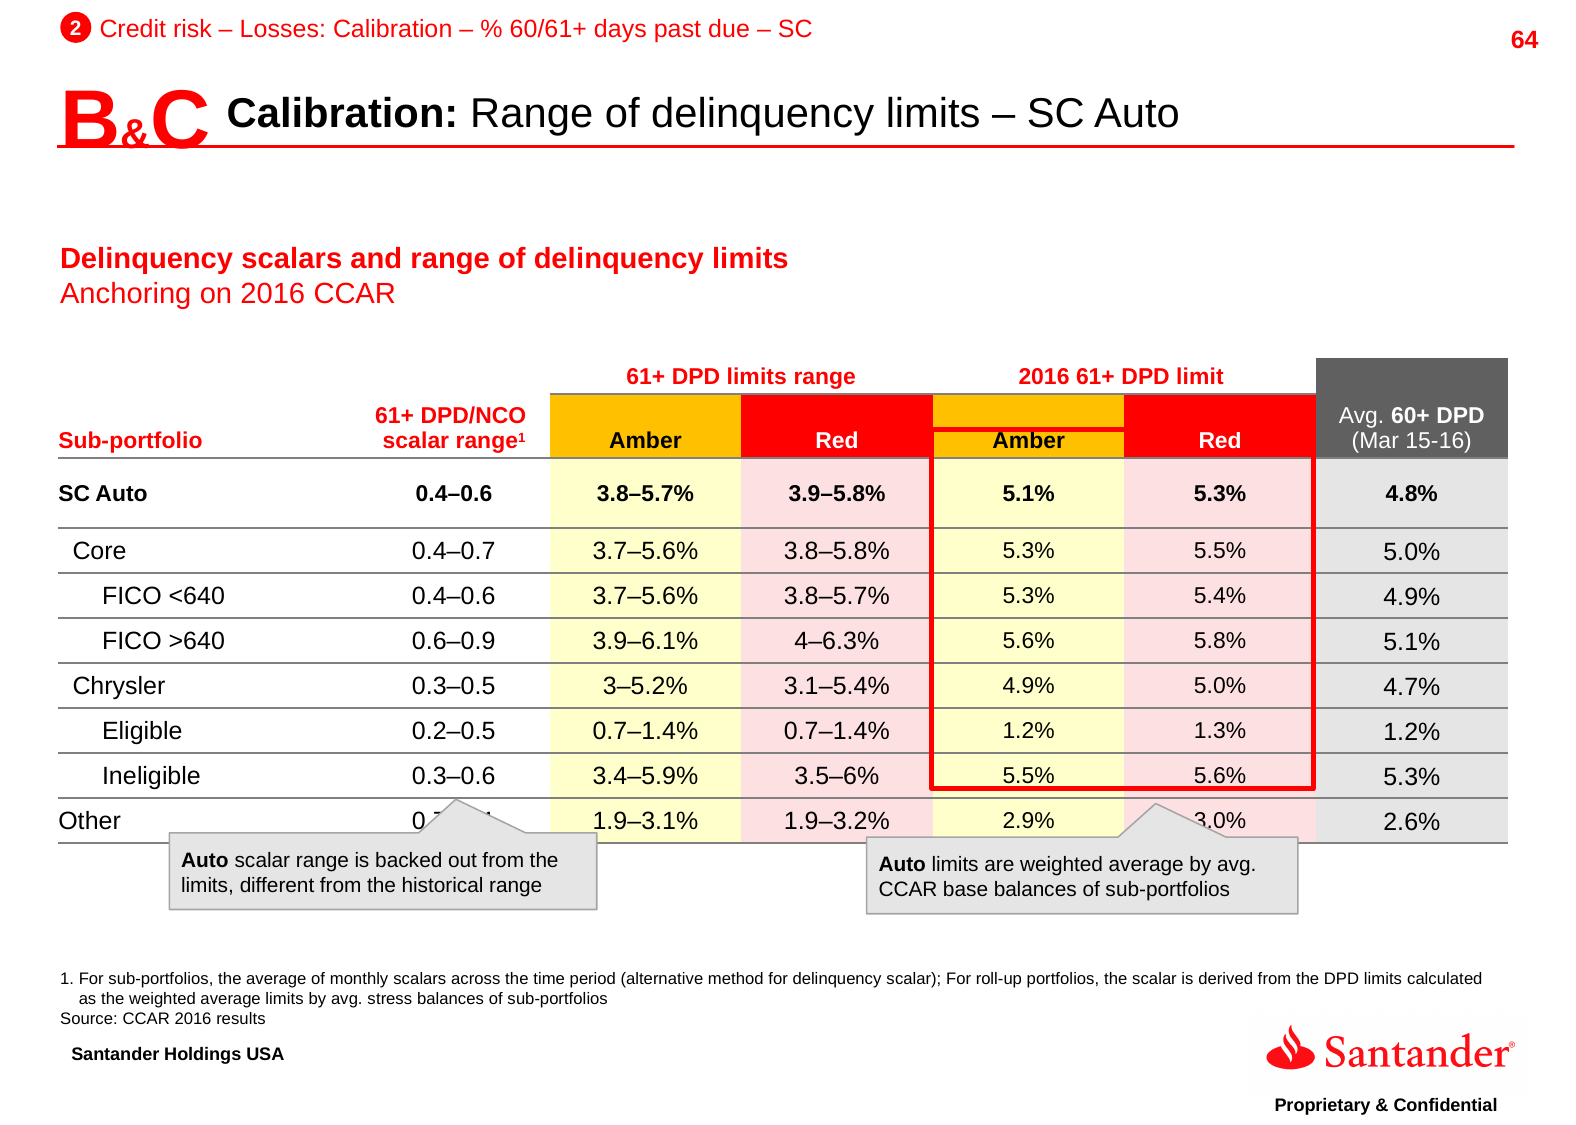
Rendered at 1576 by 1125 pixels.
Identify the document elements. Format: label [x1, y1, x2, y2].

table_cell [550, 395, 1316, 457]
table_cell [58, 754, 1508, 797]
table_cell [458, 799, 1508, 842]
table_header [58, 358, 1508, 457]
table_cell [1314, 529, 1508, 572]
text_box [866, 803, 1298, 914]
table_cell [1314, 664, 1508, 707]
table_cell [58, 664, 931, 707]
table_cell [58, 619, 931, 662]
table_cell [58, 529, 931, 572]
table_cell [58, 709, 931, 752]
table_cell [58, 799, 455, 842]
text_box [931, 429, 1314, 789]
table_cell [58, 459, 931, 527]
table_cell [58, 574, 931, 617]
table_cell [1314, 709, 1508, 752]
table_cell [1314, 574, 1508, 617]
table_cell [1314, 459, 1508, 527]
text_box [169, 799, 597, 910]
text_box [60, 967, 1505, 1028]
text_box [59, 11, 816, 44]
text_box [60, 239, 1443, 310]
table_cell [1314, 619, 1508, 662]
picture [1247, 1011, 1528, 1094]
text_box [45, 57, 1479, 173]
